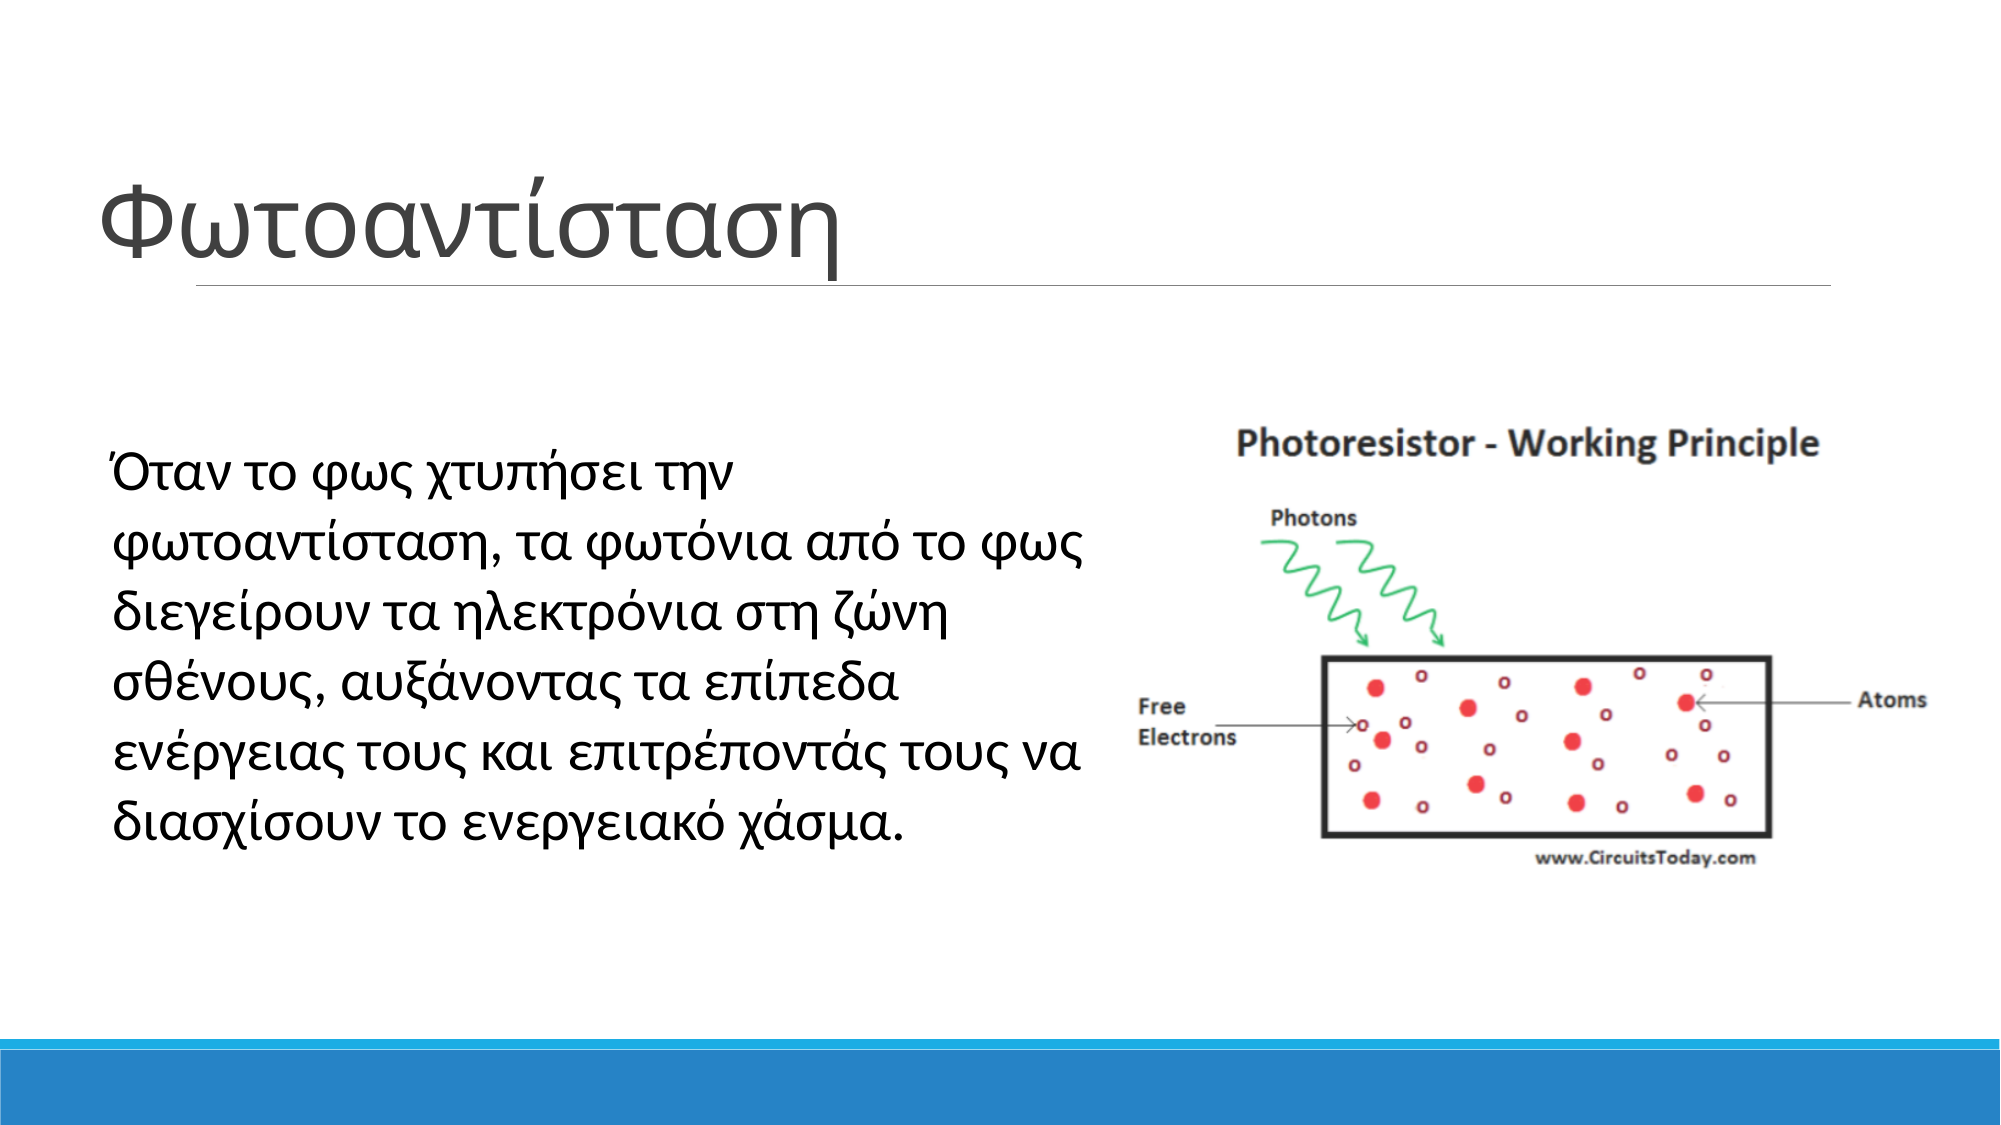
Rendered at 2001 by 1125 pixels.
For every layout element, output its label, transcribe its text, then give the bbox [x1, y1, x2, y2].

title Φωτοαντίσταση [82, 47, 1830, 285]
picture [1131, 399, 1936, 890]
text_box Όταν το φως χτυπήσει την φωτοαντίσταση, τα φωτόνια από το φως διεγείρουν τα ηλεκτρόνια στη ζώνη σθένους, αυξάνοντας τα επίπεδα ενέργειας τους και επιτρέποντάς τους να διασχίσουν το ενεργειακό χάσμα. [97, 424, 1128, 860]
